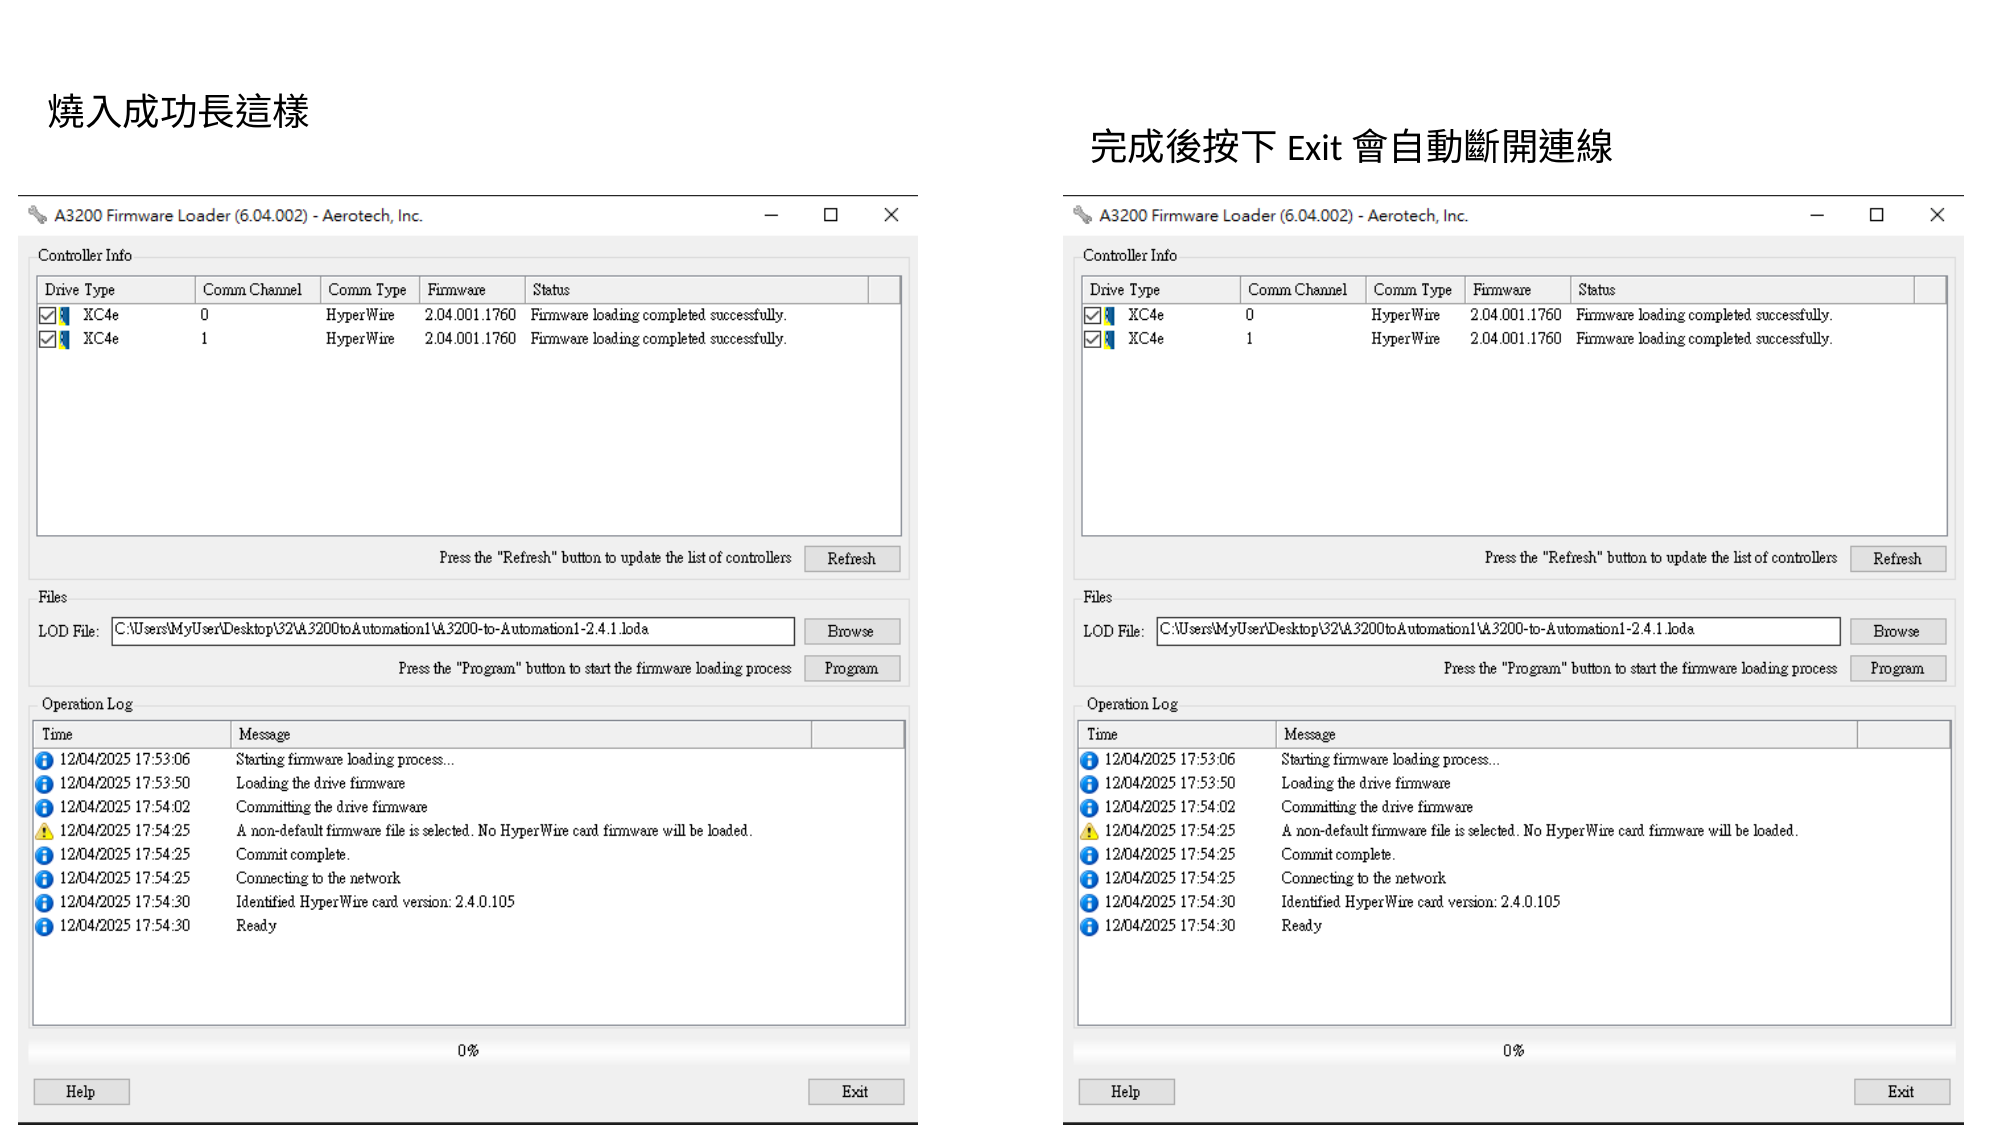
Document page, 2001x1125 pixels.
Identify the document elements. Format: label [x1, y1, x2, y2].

picture [1063, 195, 1964, 1125]
picture [18, 195, 918, 1125]
